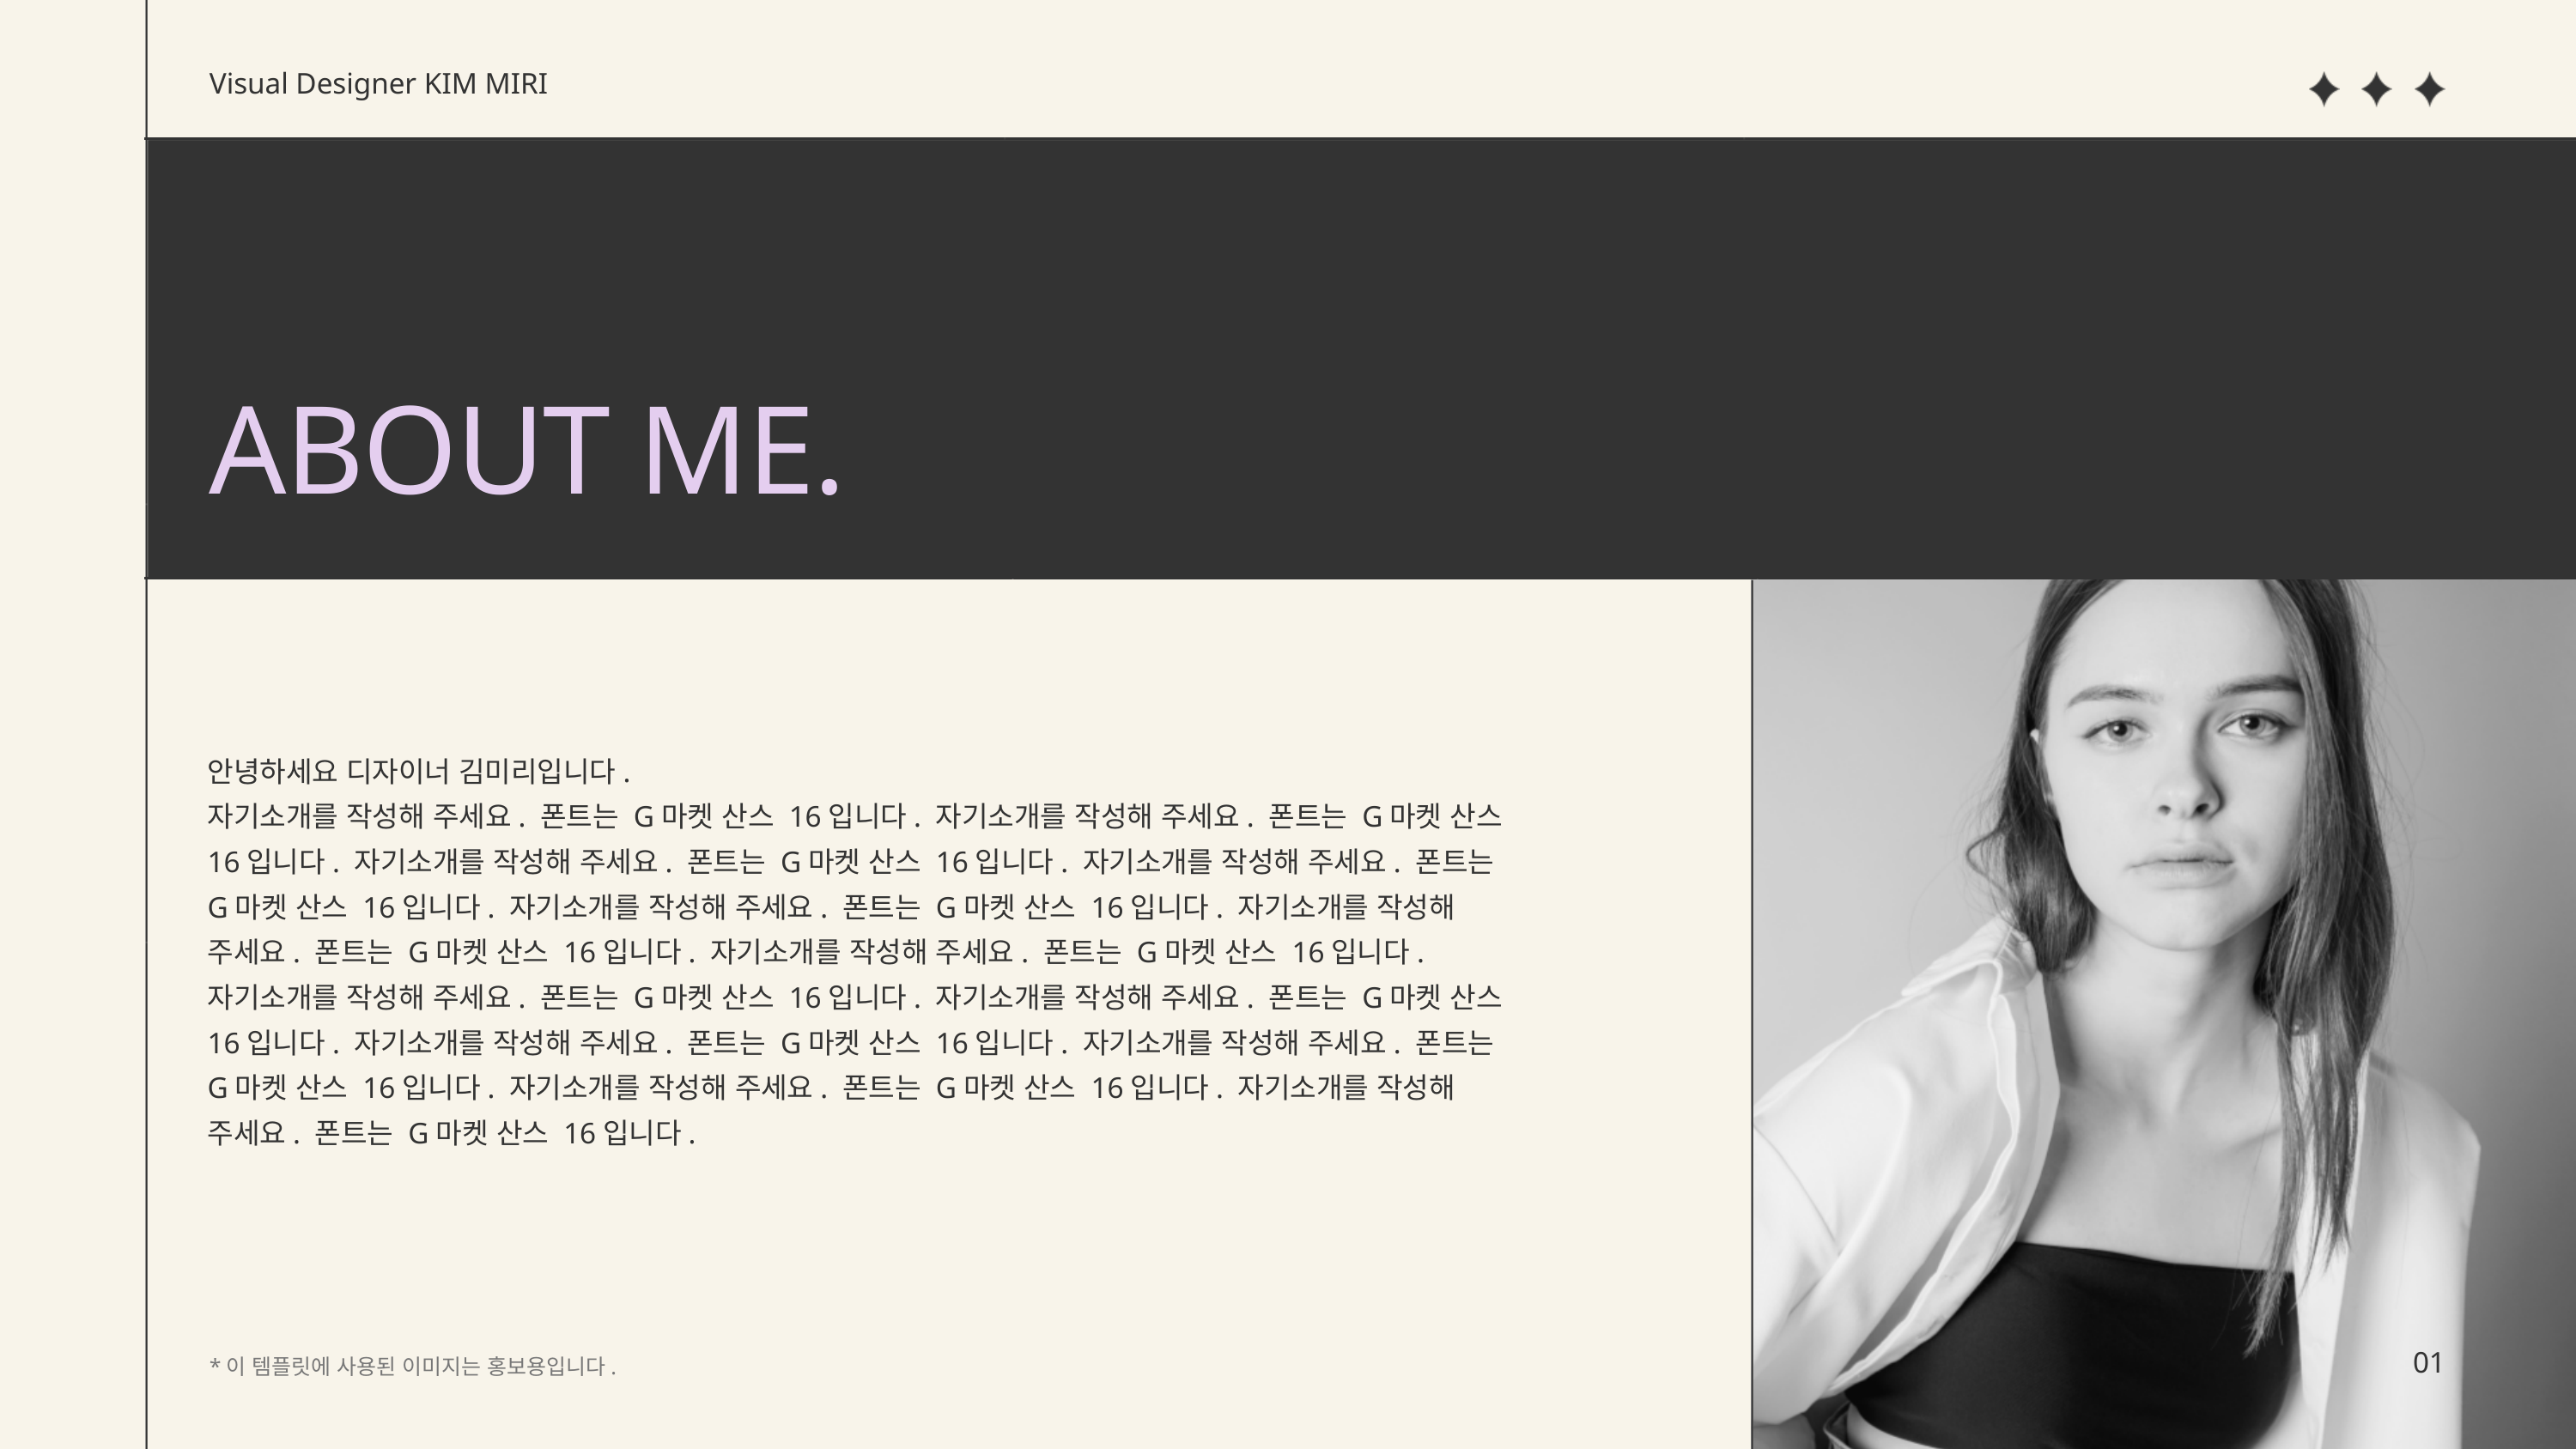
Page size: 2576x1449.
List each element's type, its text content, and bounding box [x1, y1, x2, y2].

picture [2415, 71, 2446, 108]
picture [0, 0, 2576, 1449]
picture [2309, 71, 2341, 108]
text_box Visual Designer KIM MIRI [209, 64, 1140, 104]
picture [2360, 71, 2392, 108]
text_box *이 템플릿에 사용된 이미지는 홍보용입니다. [209, 1346, 689, 1378]
text_box 안녕하세요 디자이너 김미리입니다. 자기소개를 작성해 주세요. 폰트는 G마켓 산스 16입니다. 자기소개를 작성해 주세요. 폰트는 G마켓 산스 16입니다. 자기소개를 작성해 주세요. 폰트는 G마켓 산스 16입니다. 자기소개를 작성해 주세요. 폰트는 G마켓 산스 16입니다. 자기소개를 작성해 주세요. 폰트는 G마켓 산스 16입니다. 자기소개를 작성해 주세요. 폰트는 G마켓 산스 16입니다. 자기소개를 작성해 주세요. 폰트는 G마켓 산스 16입니다. 자기소개를 작성해 주세요. 폰트는 G마켓 산스 16입니다. 자기소개를 작성해 주세요. 폰트는 G마켓 산스 16입니다. 자기소개를 작성해 주세요. 폰트는 G마켓 산스 16입니다. 자기소개를 작성해 주세요. 폰트는 G마켓 산스 16입니다. 자기소개를 작성해 주세요. 폰트는 G마켓 산스 16입니다. 자기소개를 작성해 주세요. 폰트는 G마켓 산스 16입니다. [207, 765, 1140, 1127]
text_box ABOUT ME. [209, 365, 1140, 537]
